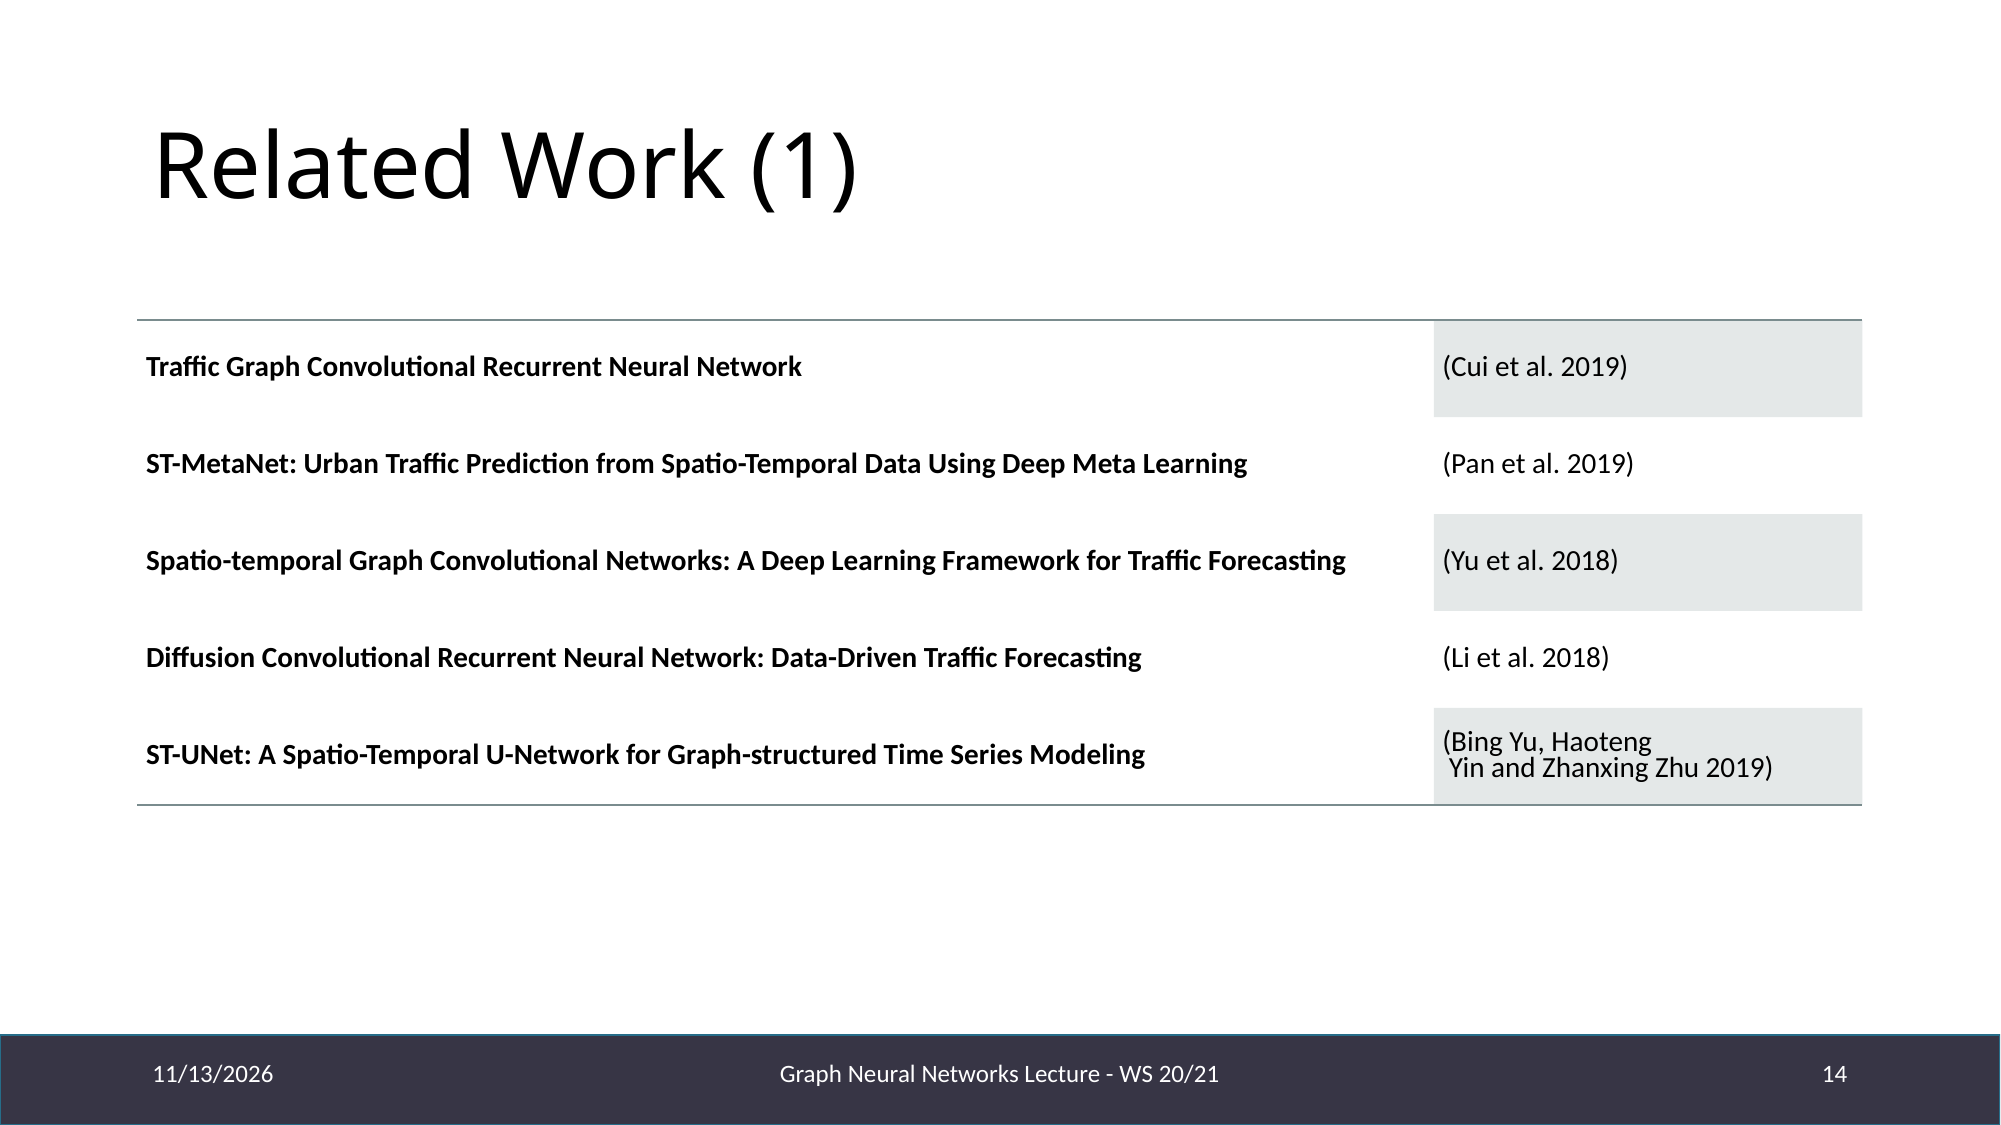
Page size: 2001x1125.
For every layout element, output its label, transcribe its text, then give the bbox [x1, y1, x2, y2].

footer Graph Neural Networks Lecture - WS 20/21 [662, 1042, 1338, 1103]
table_header (Cui et al. 2019) [1434, 321, 1862, 417]
table_cell Diffusion Convolutional Recurrent Neural Network: Data-Driven Traffic Forecasting [137, 611, 1434, 708]
table_header Traffic Graph Convolutional Recurrent Neural Network [137, 321, 1434, 417]
table_cell ST-UNet: A Spatio-Temporal U-Network for Graph-structured Time Series Modeling [137, 708, 1434, 804]
table_cell (Yu et al. 2018) [1434, 514, 1862, 611]
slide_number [137, 1042, 588, 1103]
table_cell ST-MetaNet: Urban Traffic Prediction from Spatio-Temporal Data Using Deep Meta Learning [137, 417, 1434, 514]
slide_number 14 [1412, 1042, 1863, 1103]
table_cell (Li et al. 2018) [1434, 611, 1862, 708]
title Related Work (1) [137, 59, 1863, 278]
table_cell (Bing Yu, Haoteng Yin and Zhanxing Zhu 2019) [1434, 708, 1862, 804]
table_cell Spatio-temporal Graph Convolutional Networks: A Deep Learning Framework for Traffic Forecasting [137, 514, 1434, 611]
table_cell (Pan et al. 2019) [1434, 417, 1862, 514]
